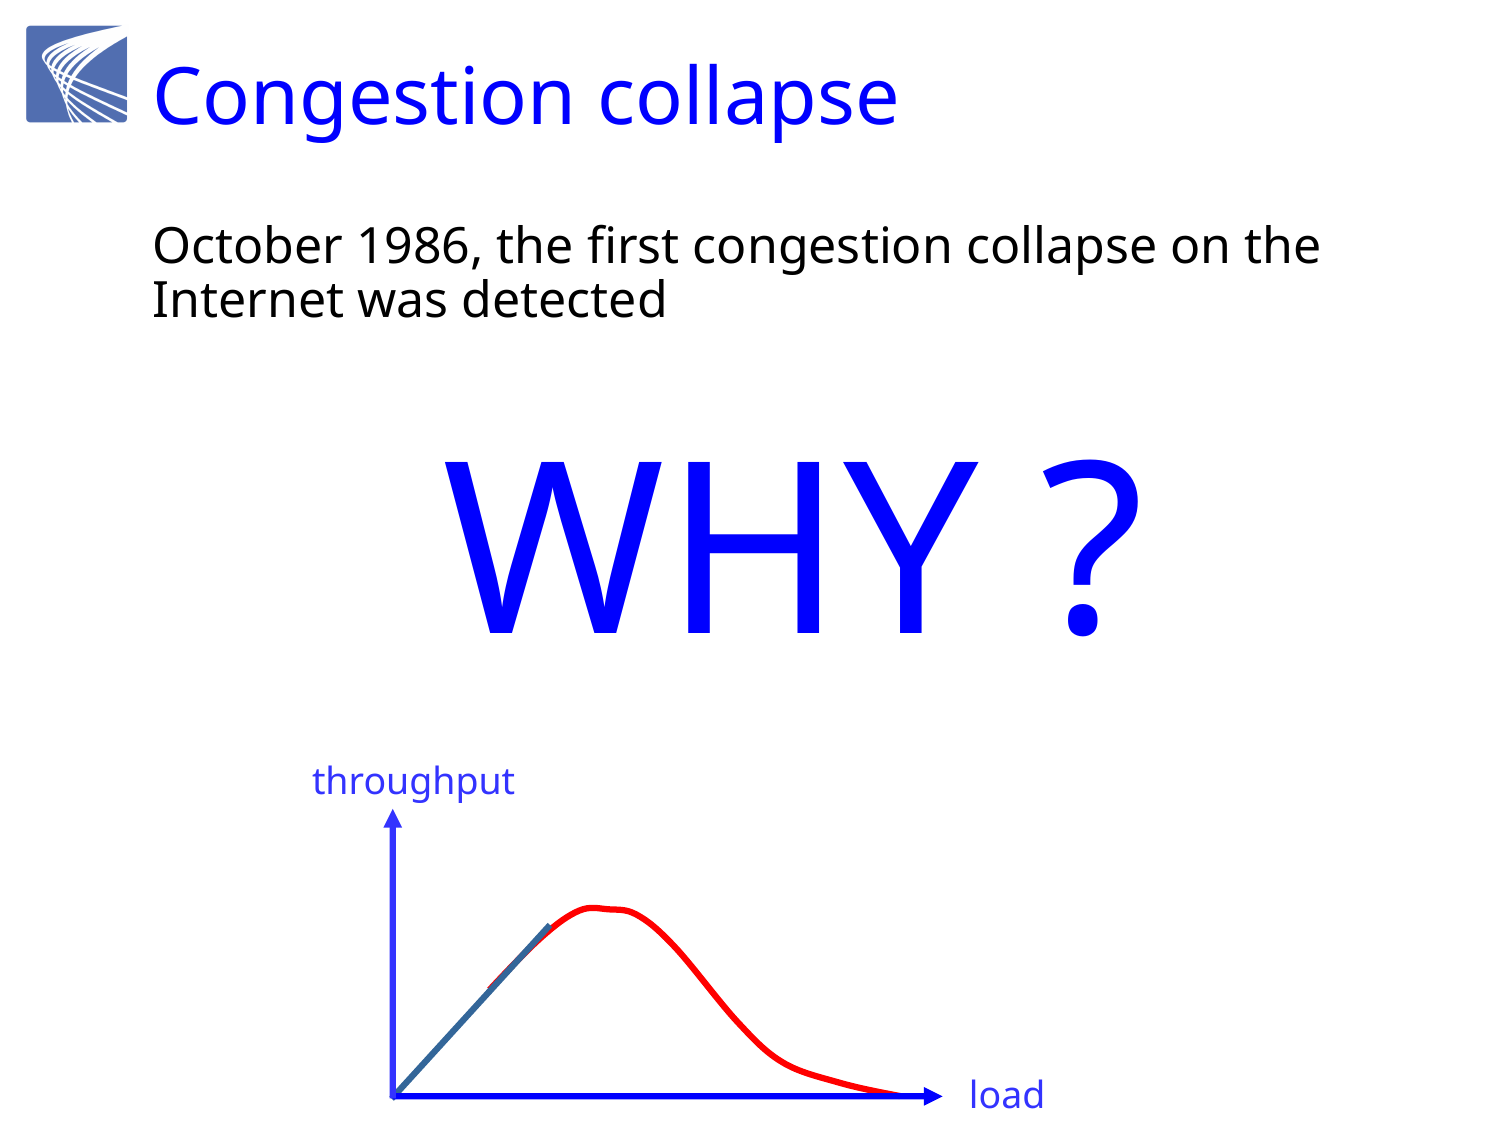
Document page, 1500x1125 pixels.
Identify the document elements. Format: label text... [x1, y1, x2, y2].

text_box WHY ? [149, 336, 1438, 740]
text_box throughput [297, 749, 531, 810]
text_box [386, 810, 399, 1099]
text_box [393, 1090, 943, 1103]
list October 1986, the first congestion collapse on the Internet was detected Link between UC Berkeley and LBL 400 yards, 3 hops, 32 Kbps throughput dropped to 40 bps factor of ~1000 drop! 1988, Van Jacobson proposed TCP congestion control [137, 212, 1463, 1125]
title Congestion collapse [137, 37, 1463, 175]
text_box load [954, 1063, 1061, 1124]
picture [24, 24, 129, 124]
text_box [489, 907, 900, 1096]
